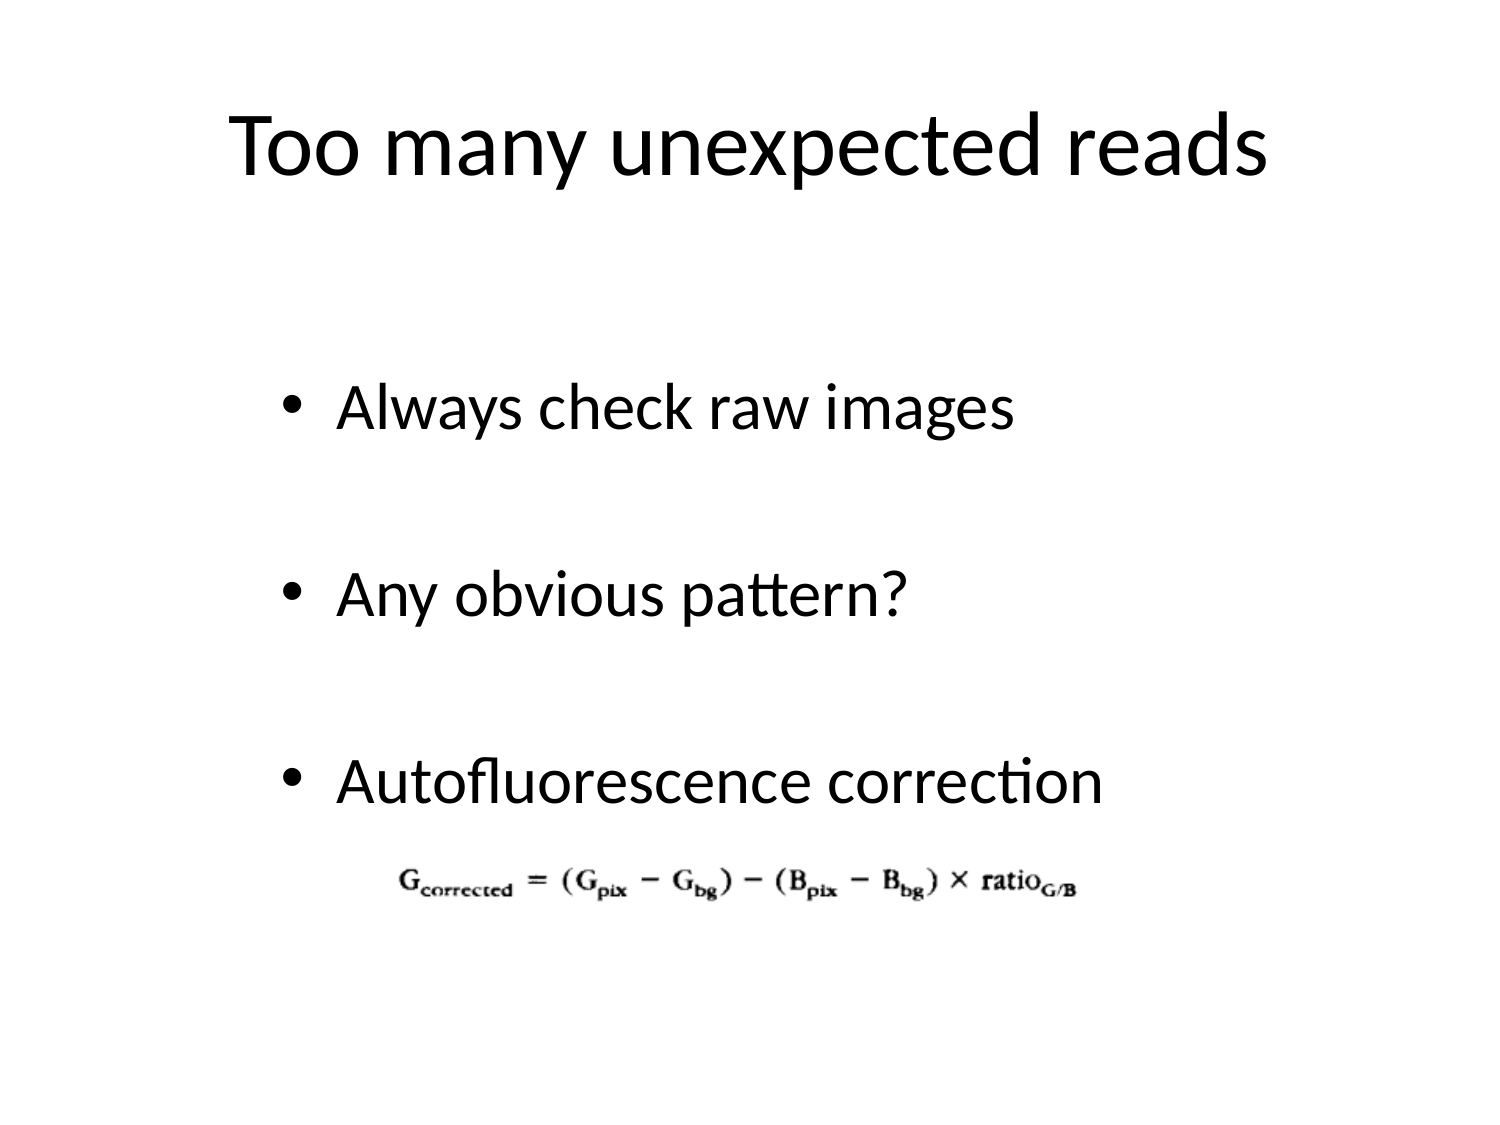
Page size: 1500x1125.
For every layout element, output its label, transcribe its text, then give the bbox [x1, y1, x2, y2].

list Always check raw images Any obvious pattern? Autofluorescence correction [265, 262, 1235, 1005]
picture [379, 857, 1107, 912]
title Too many unexpected reads [75, 45, 1425, 233]
